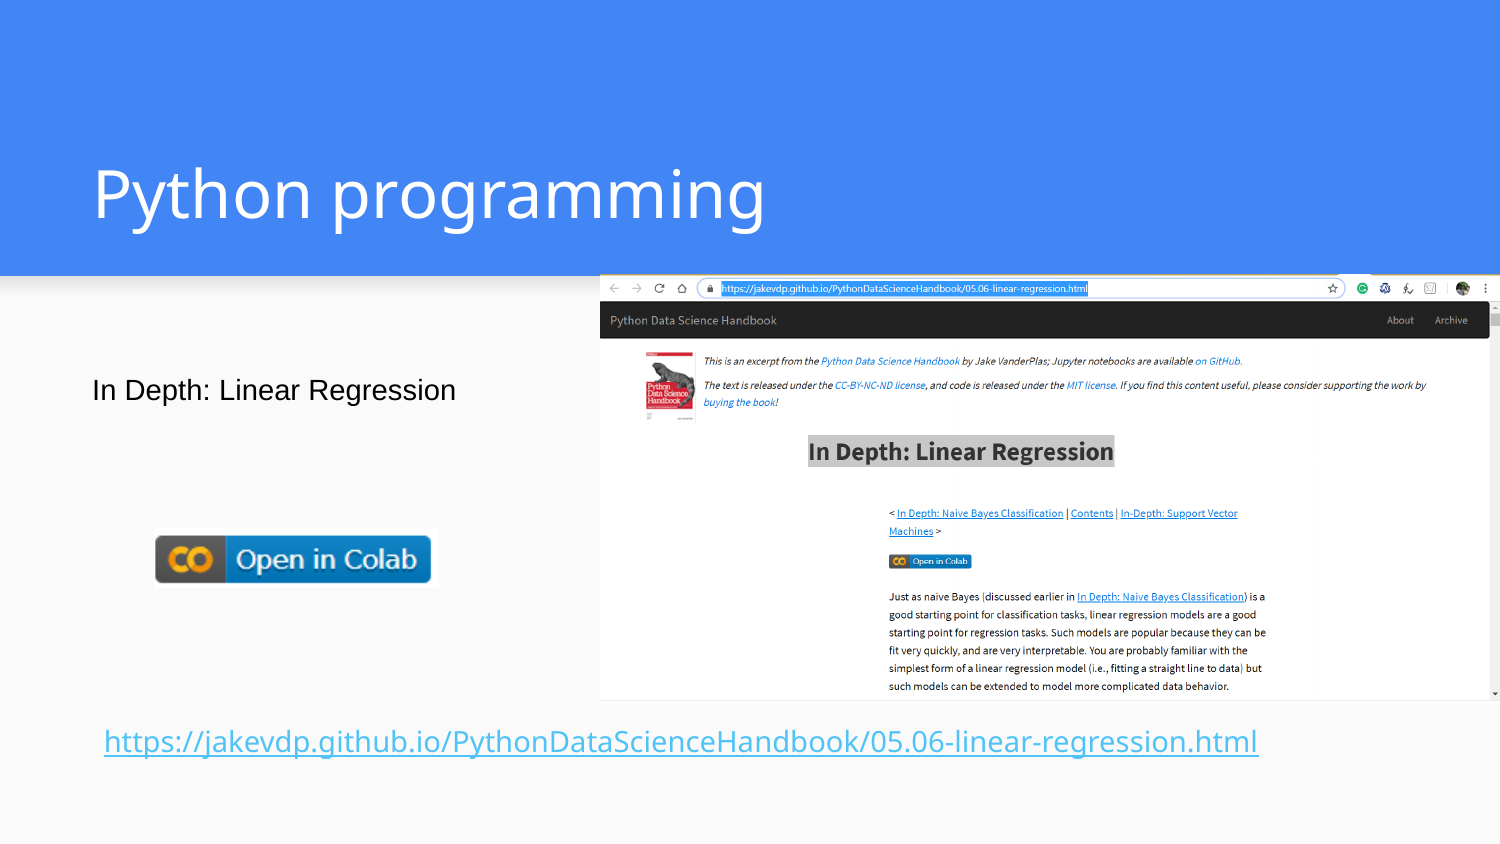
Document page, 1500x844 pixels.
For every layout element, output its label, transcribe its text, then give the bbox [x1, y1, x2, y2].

picture [153, 528, 439, 589]
text_box In Depth: Linear Regression [77, 364, 594, 415]
picture [599, 274, 1500, 704]
list https://jakevdp.github.io/PythonDataScienceHandbook/05.06-linear-regression.html [65, 703, 1427, 760]
title Python programming [77, 121, 1427, 248]
